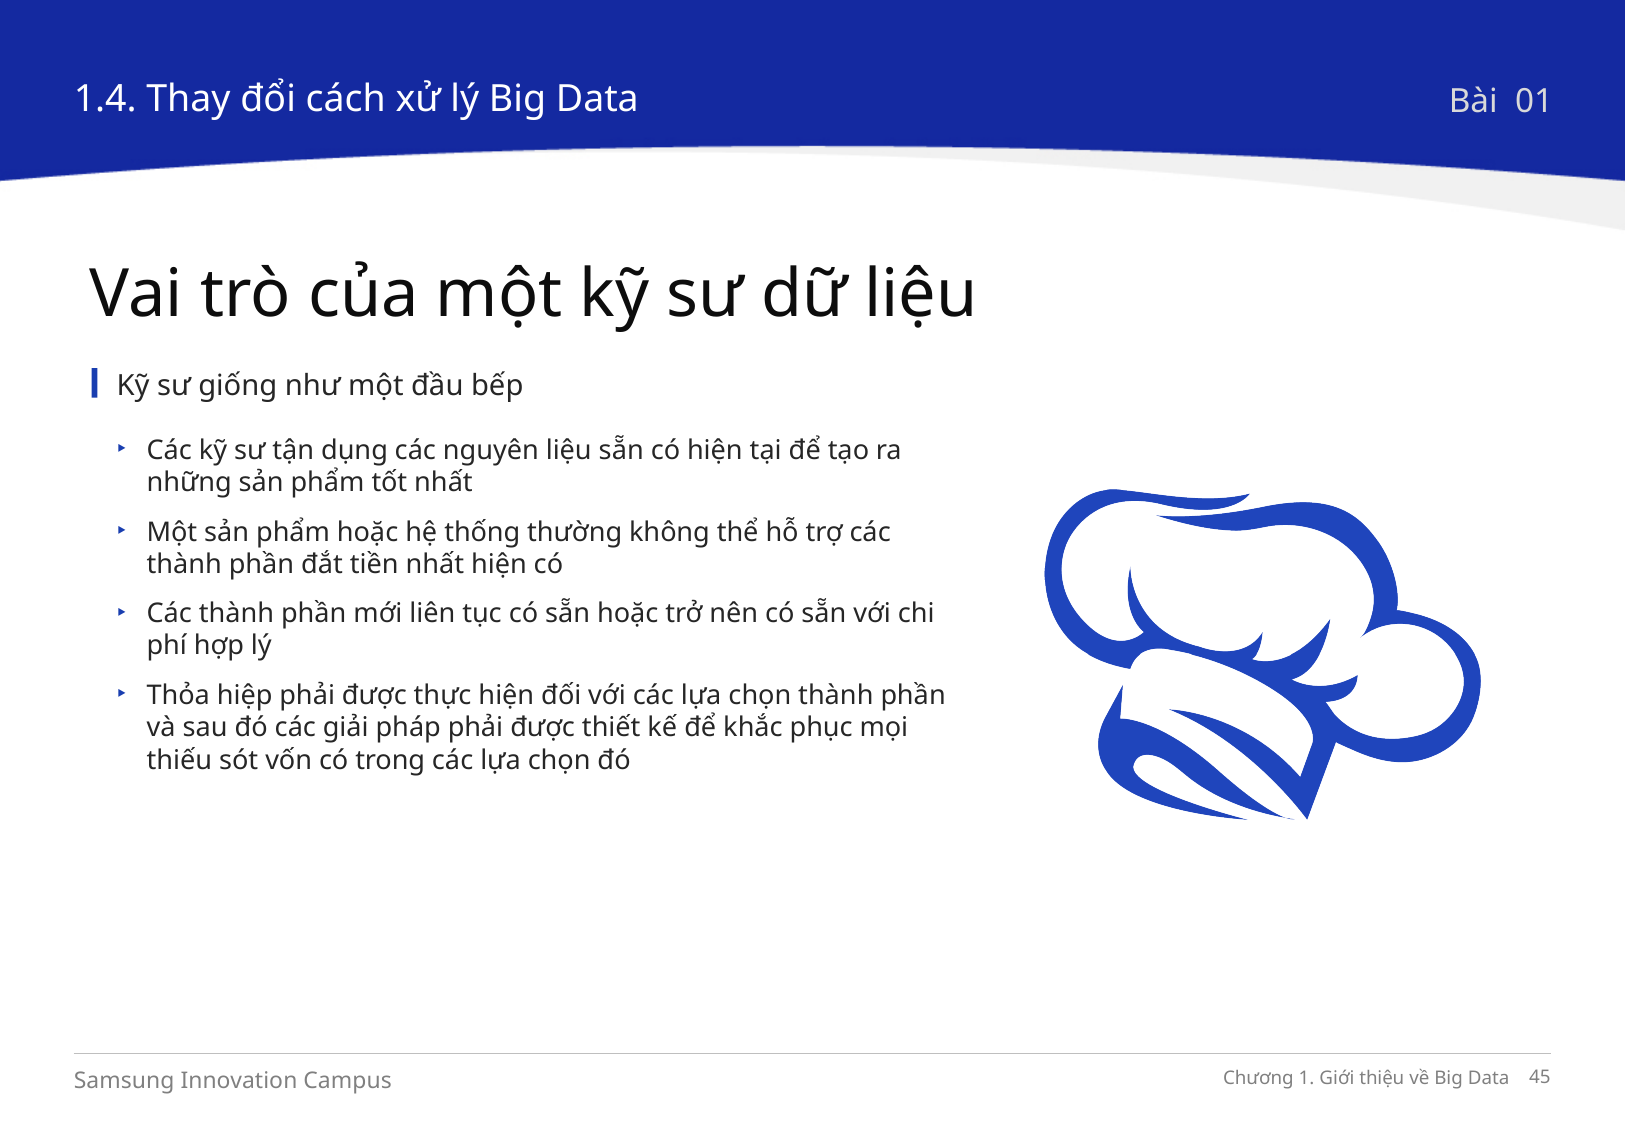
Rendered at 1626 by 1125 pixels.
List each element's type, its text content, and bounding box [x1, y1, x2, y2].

text_box Các kỹ sư tận dụng các nguyên liệu sẵn có hiện tại để tạo ra những sản phẩm tốt nhất Một sản phẩm hoặc hệ thống thường không thể hỗ trợ các thành phần đắt tiền nhất hiện có Các thành phần mới liên tục có sẵn hoặc trở nên có sẵn với chi phí hợp lý Thỏa hiệp phải được thực hiện đối với các lựa chọn thành phần và sau đó các giải pháp phải được thiết kế để khắc phục mọi thiếu sót vốn có trong các lựa chọn đó [116, 419, 981, 776]
text_box 1.4. Thay đổi cách xử lý Big Data [73, 73, 981, 120]
text_box Vai trò của một kỹ sư dữ liệu [89, 249, 1534, 331]
text_box Bài 01 [1422, 78, 1554, 119]
picture [0, 0, 1625, 1125]
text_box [91, 366, 965, 402]
